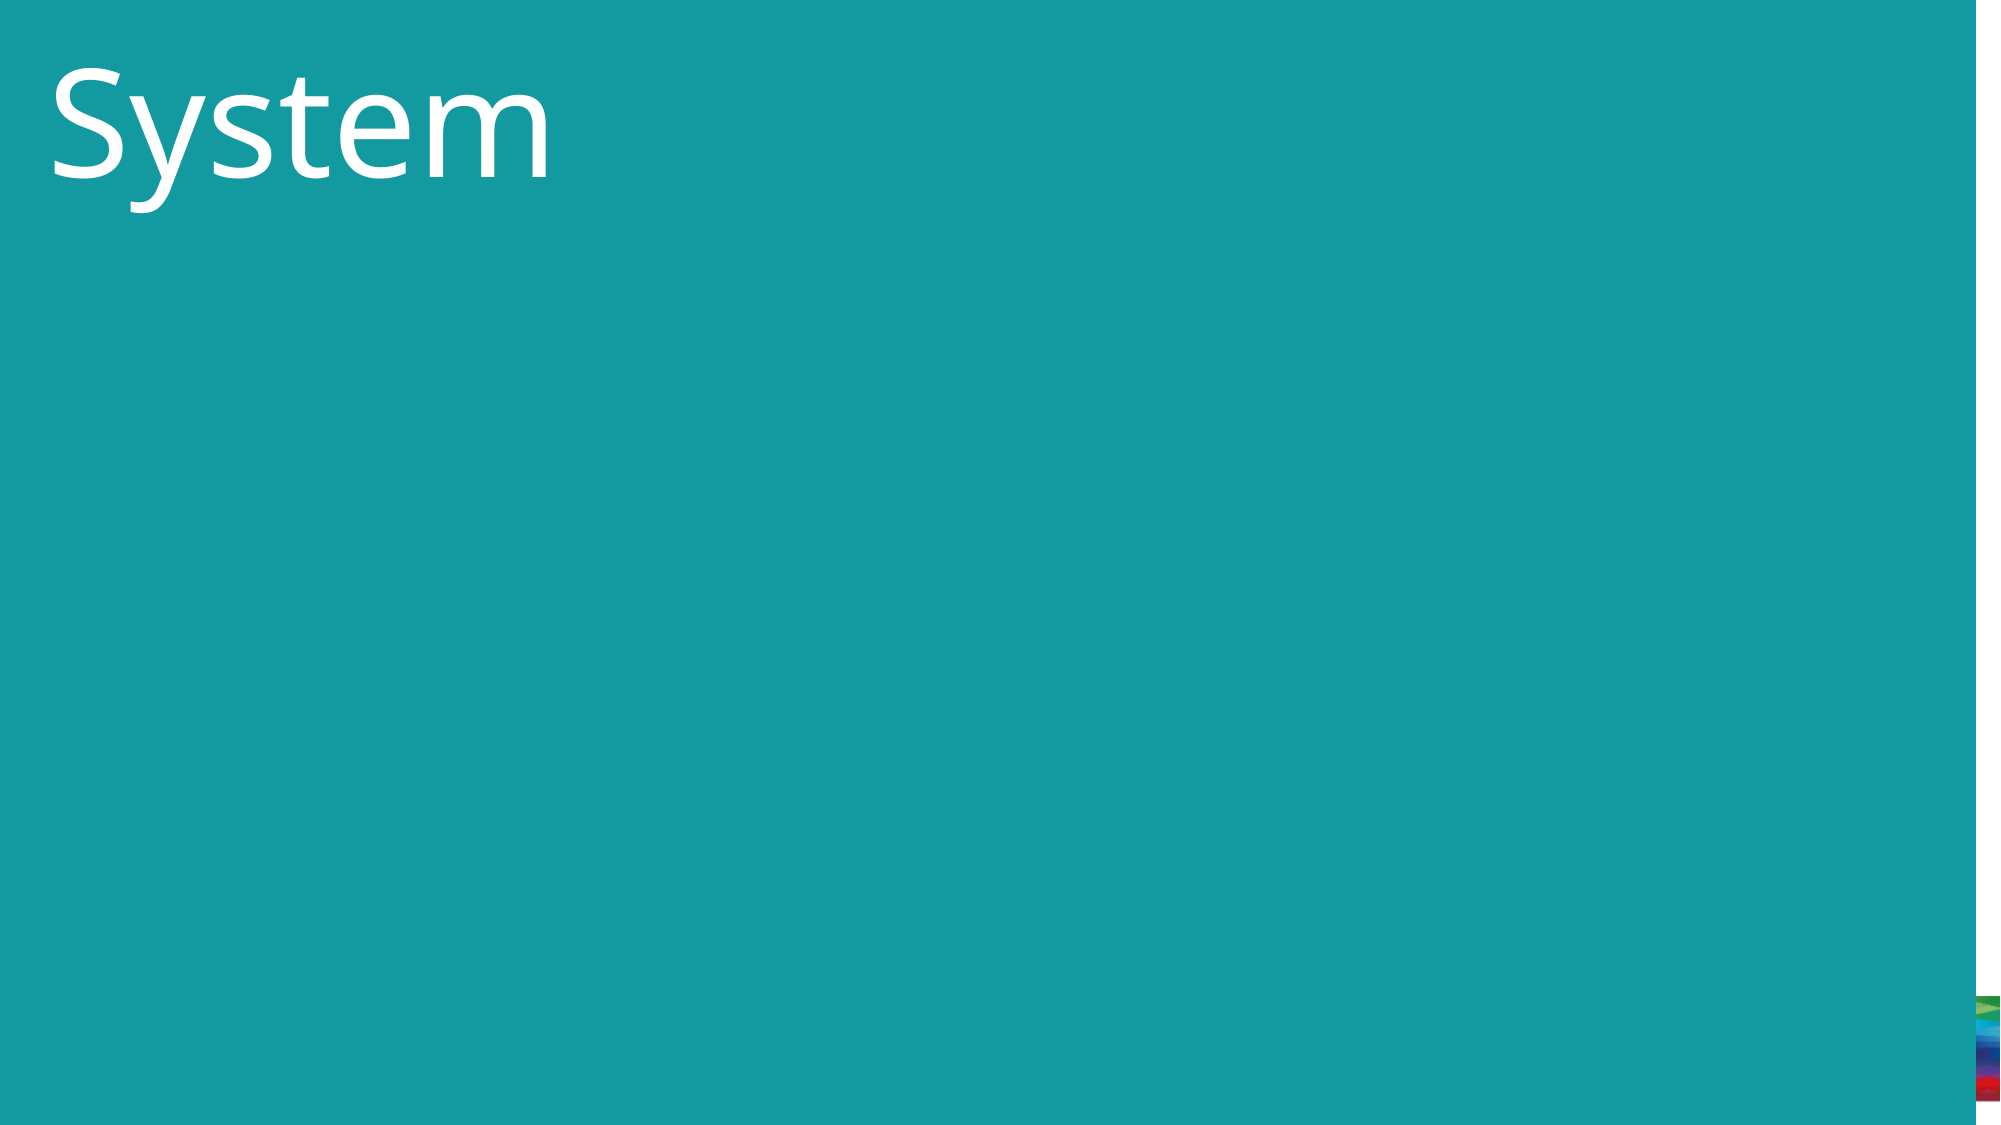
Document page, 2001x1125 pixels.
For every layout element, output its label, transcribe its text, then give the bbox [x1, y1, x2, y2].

title System [47, 47, 1848, 997]
picture [1976, 1027, 2000, 1125]
picture [1976, 0, 2000, 1022]
